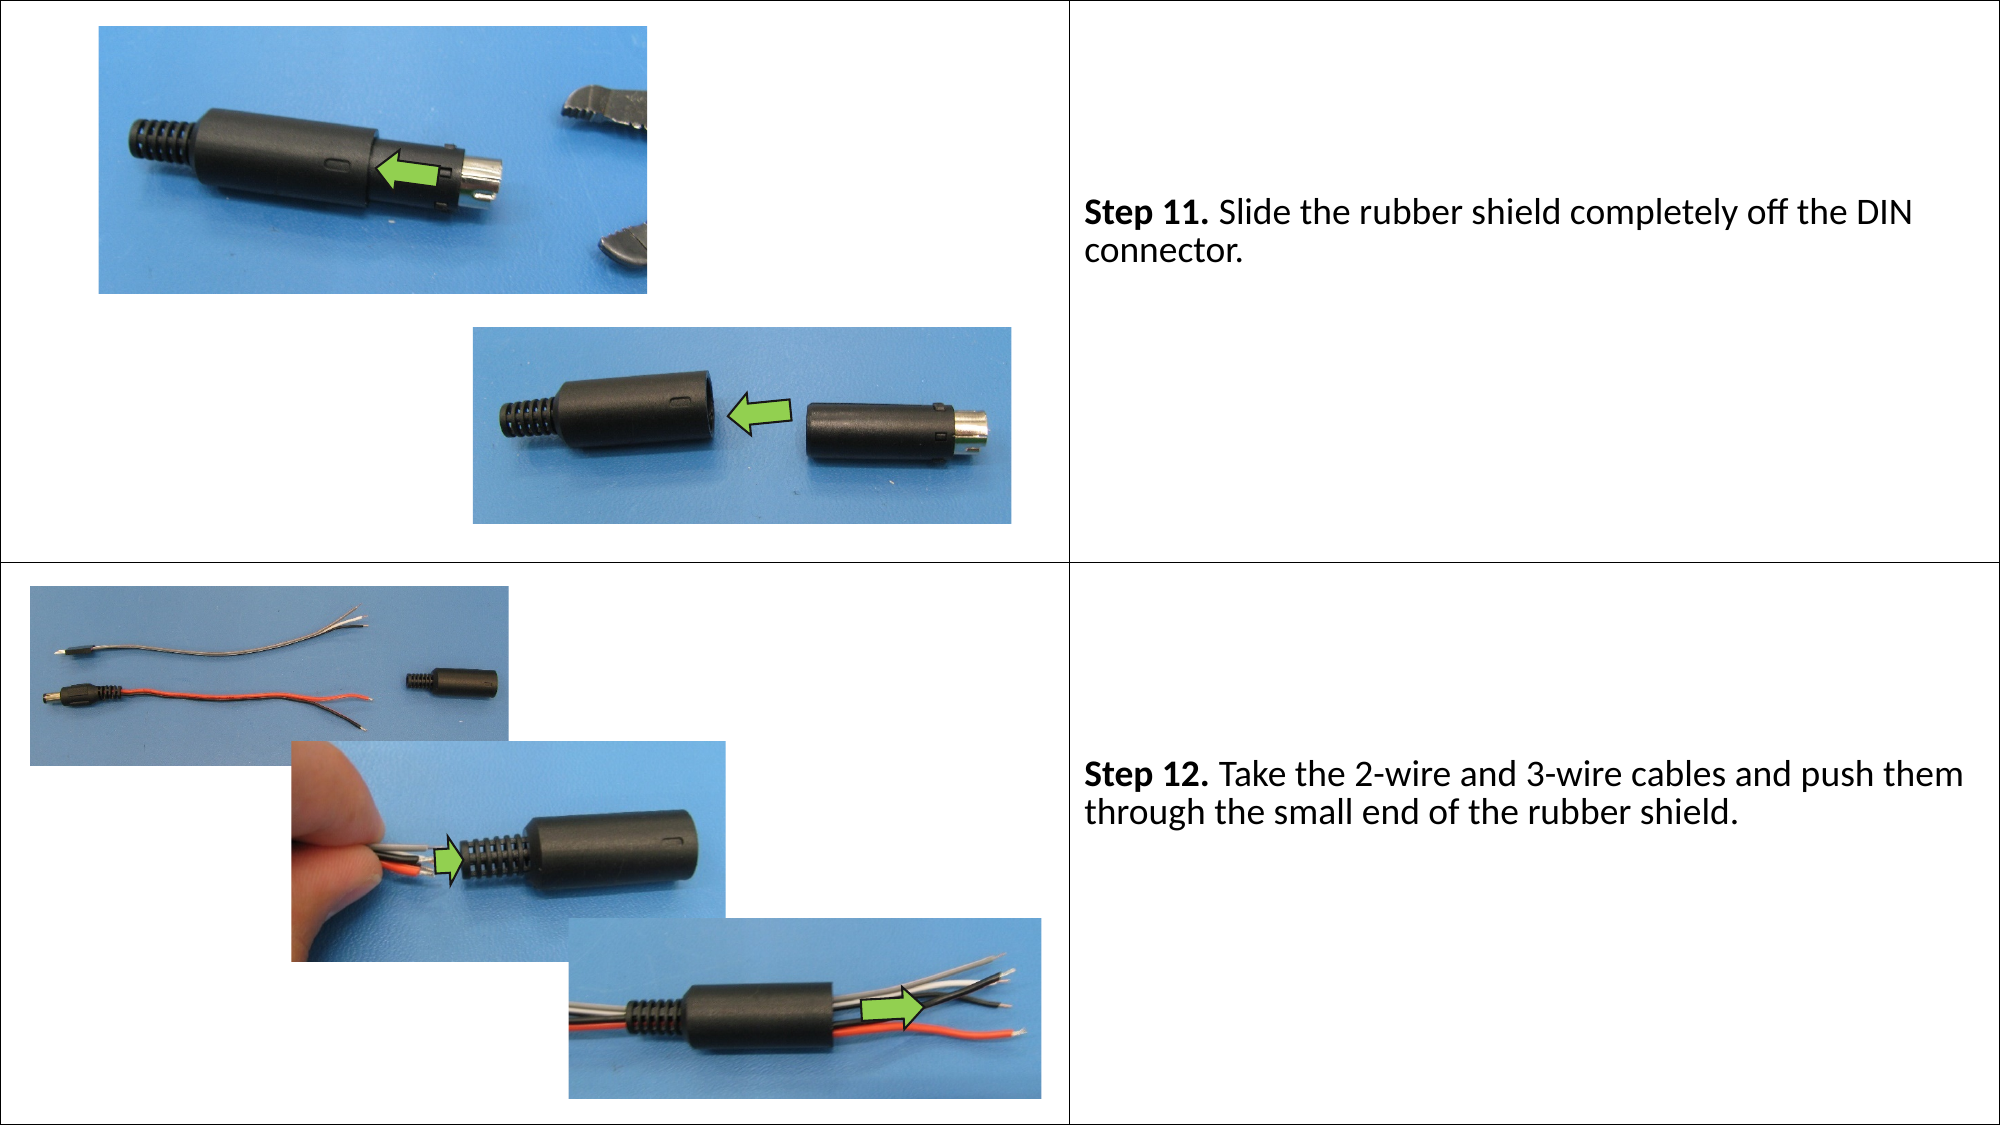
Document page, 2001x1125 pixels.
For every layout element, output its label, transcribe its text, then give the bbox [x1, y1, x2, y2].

picture [472, 327, 1012, 524]
table_cell [1, 563, 1069, 1124]
table_header Step 11. Slide the rubber shield completely off the DIN connector. [1070, 1, 1999, 562]
table_cell Step 12. Take the 2-wire and 3-wire cables and push them through the small end of the rubber shield. [1070, 563, 1999, 1124]
picture [98, 26, 648, 294]
table_header [1, 1, 1069, 562]
picture [29, 586, 1042, 1099]
